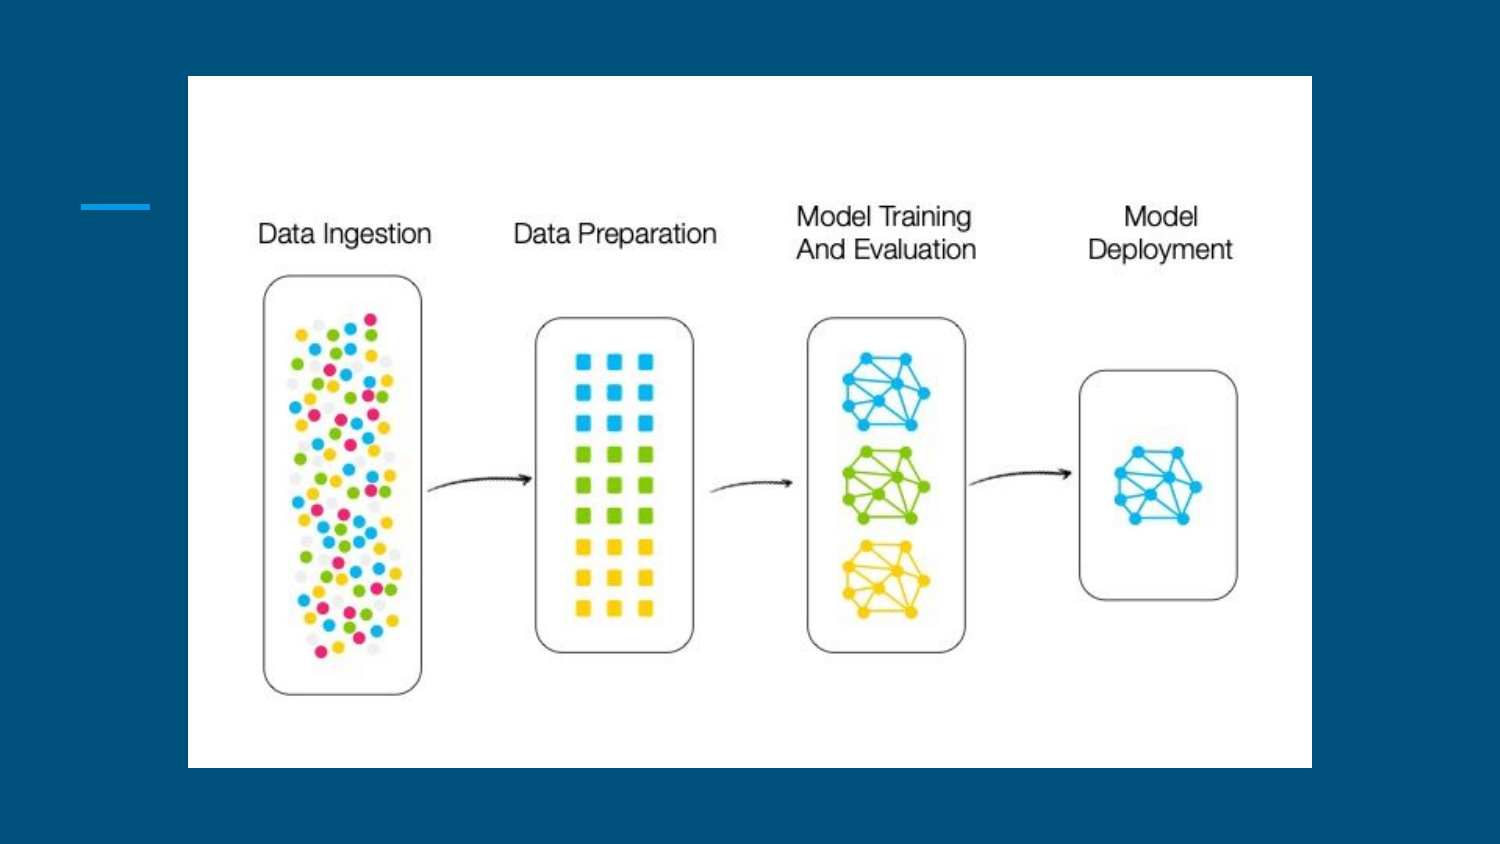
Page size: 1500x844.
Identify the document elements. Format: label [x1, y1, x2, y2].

picture [189, 77, 1311, 767]
